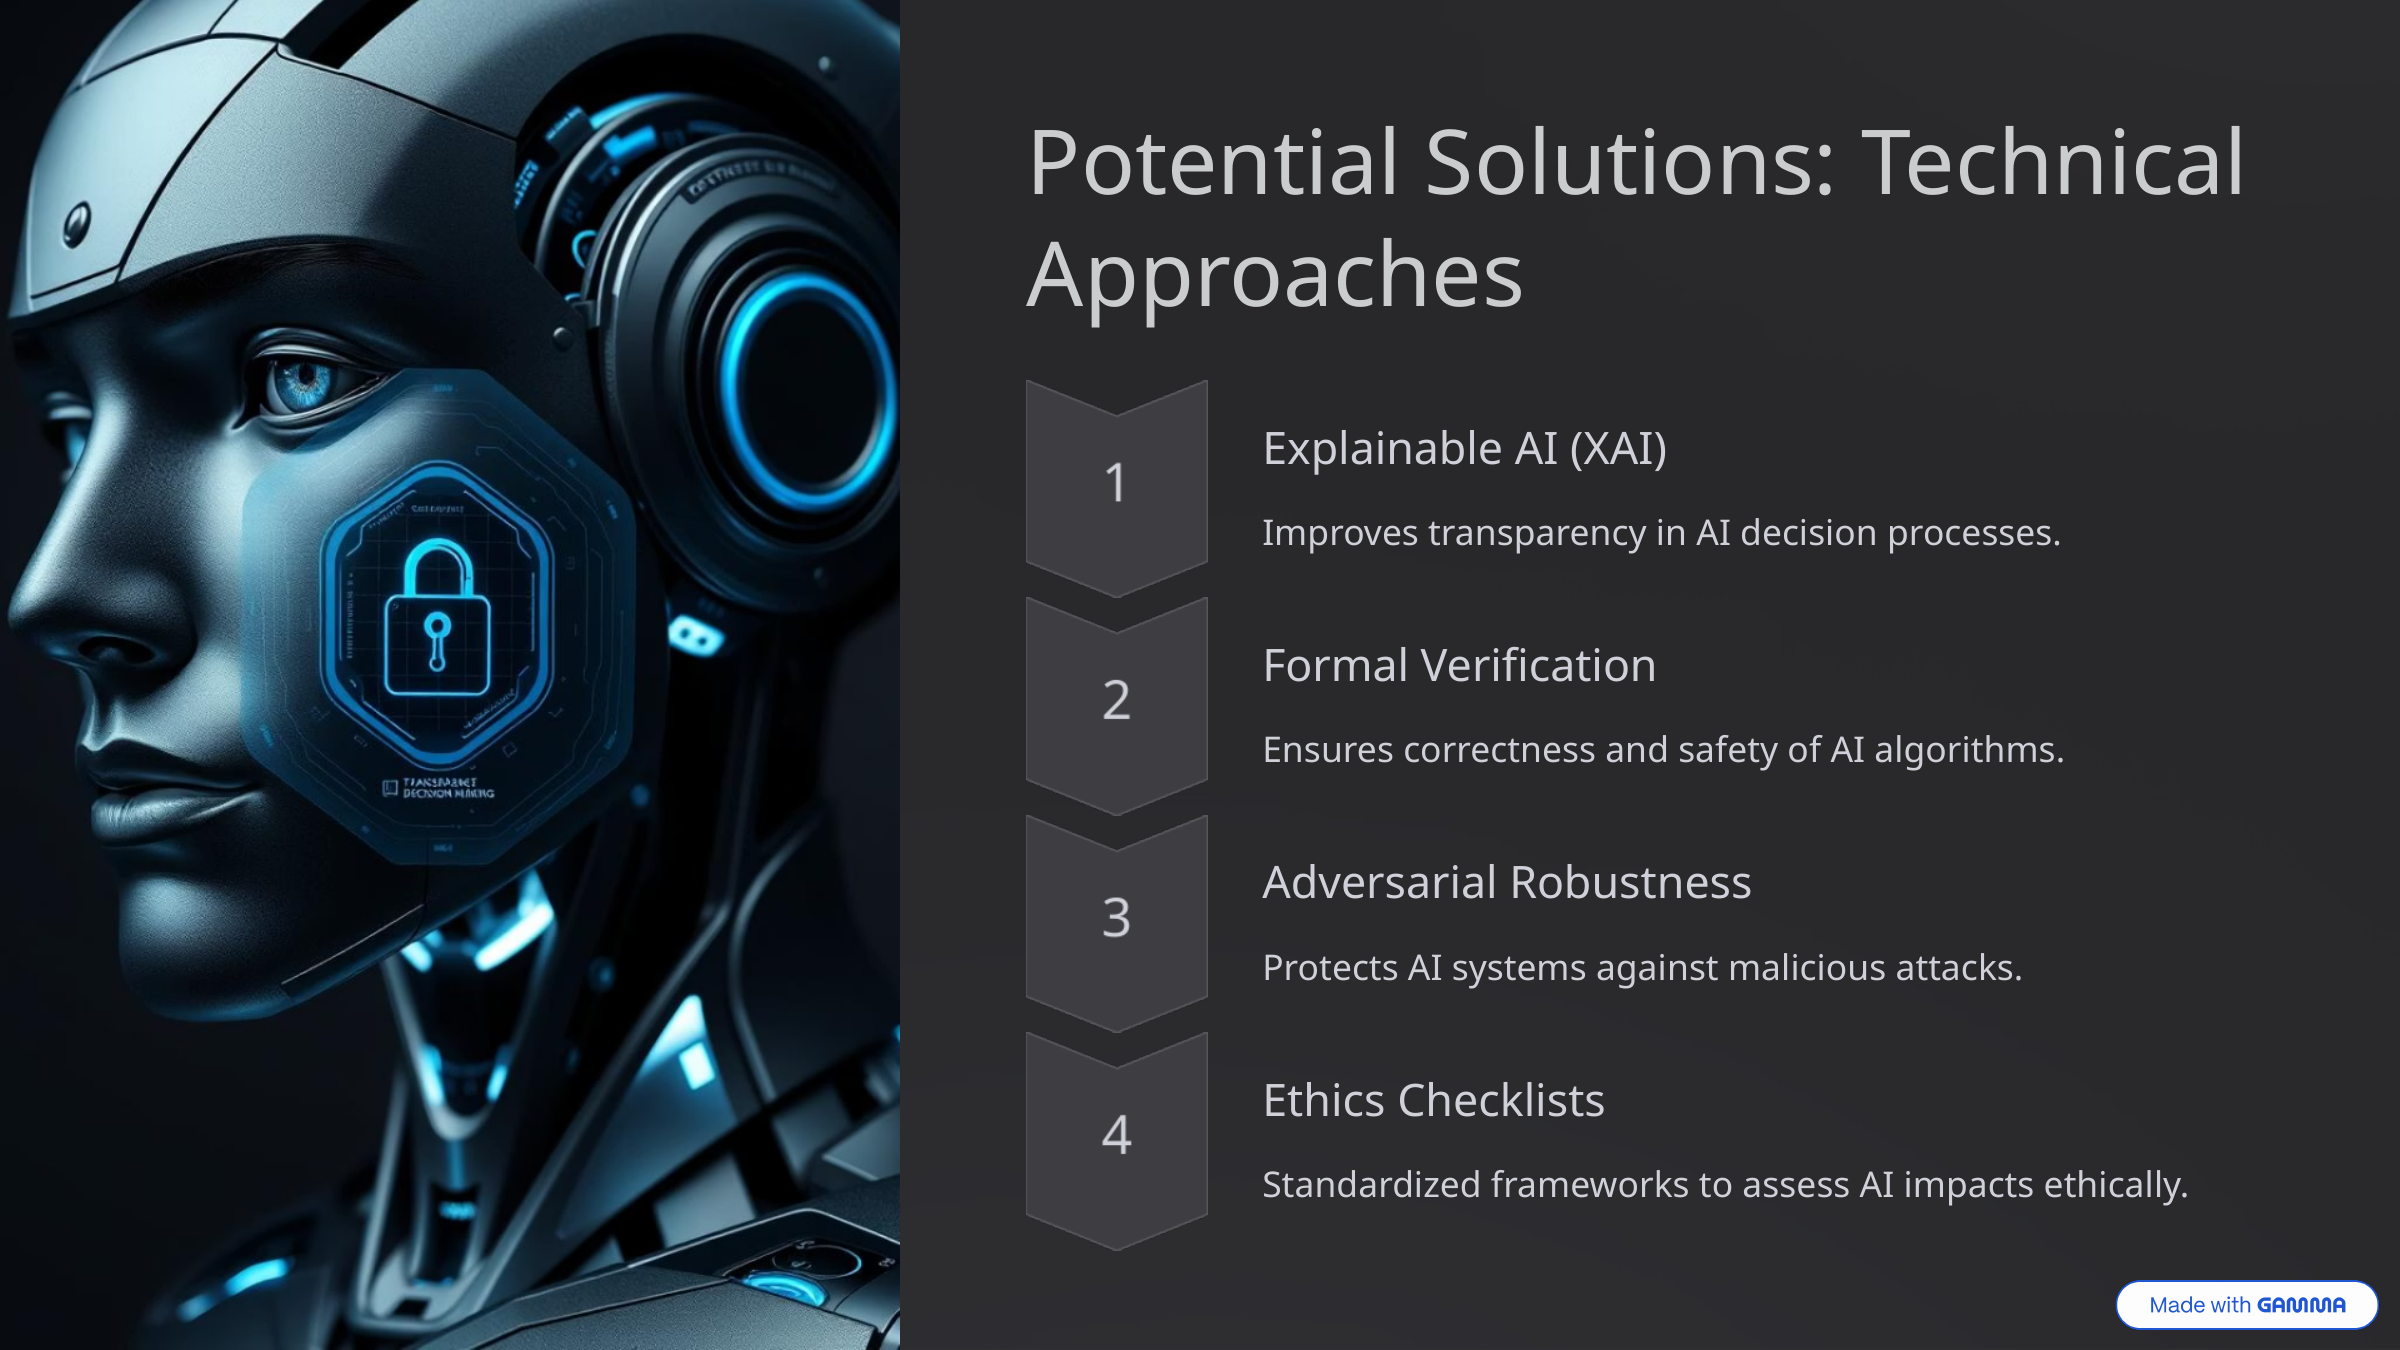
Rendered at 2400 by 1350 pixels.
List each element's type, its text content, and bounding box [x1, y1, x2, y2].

picture [0, 0, 900, 1350]
text_box Improves transparency in AI decision processes. [1262, 495, 2274, 554]
text_box Protects AI systems against malicious attacks. [1262, 929, 2274, 988]
picture [1026, 380, 1208, 1251]
text_box Adversarial Robustness [1262, 851, 1762, 909]
text_box Potential Solutions: Technical Approaches [1026, 99, 2274, 327]
text_box Ethics Checklists [1262, 1068, 1716, 1126]
picture [2106, 1271, 2389, 1339]
text_box Ensures correctness and safety of AI algorithms. [1262, 712, 2274, 771]
text_box Explainable AI (XAI) [1262, 416, 1716, 474]
text_box Standardized frameworks to assess AI impacts ethically. [1262, 1147, 2274, 1206]
text_box Formal Verification [1262, 634, 1716, 691]
